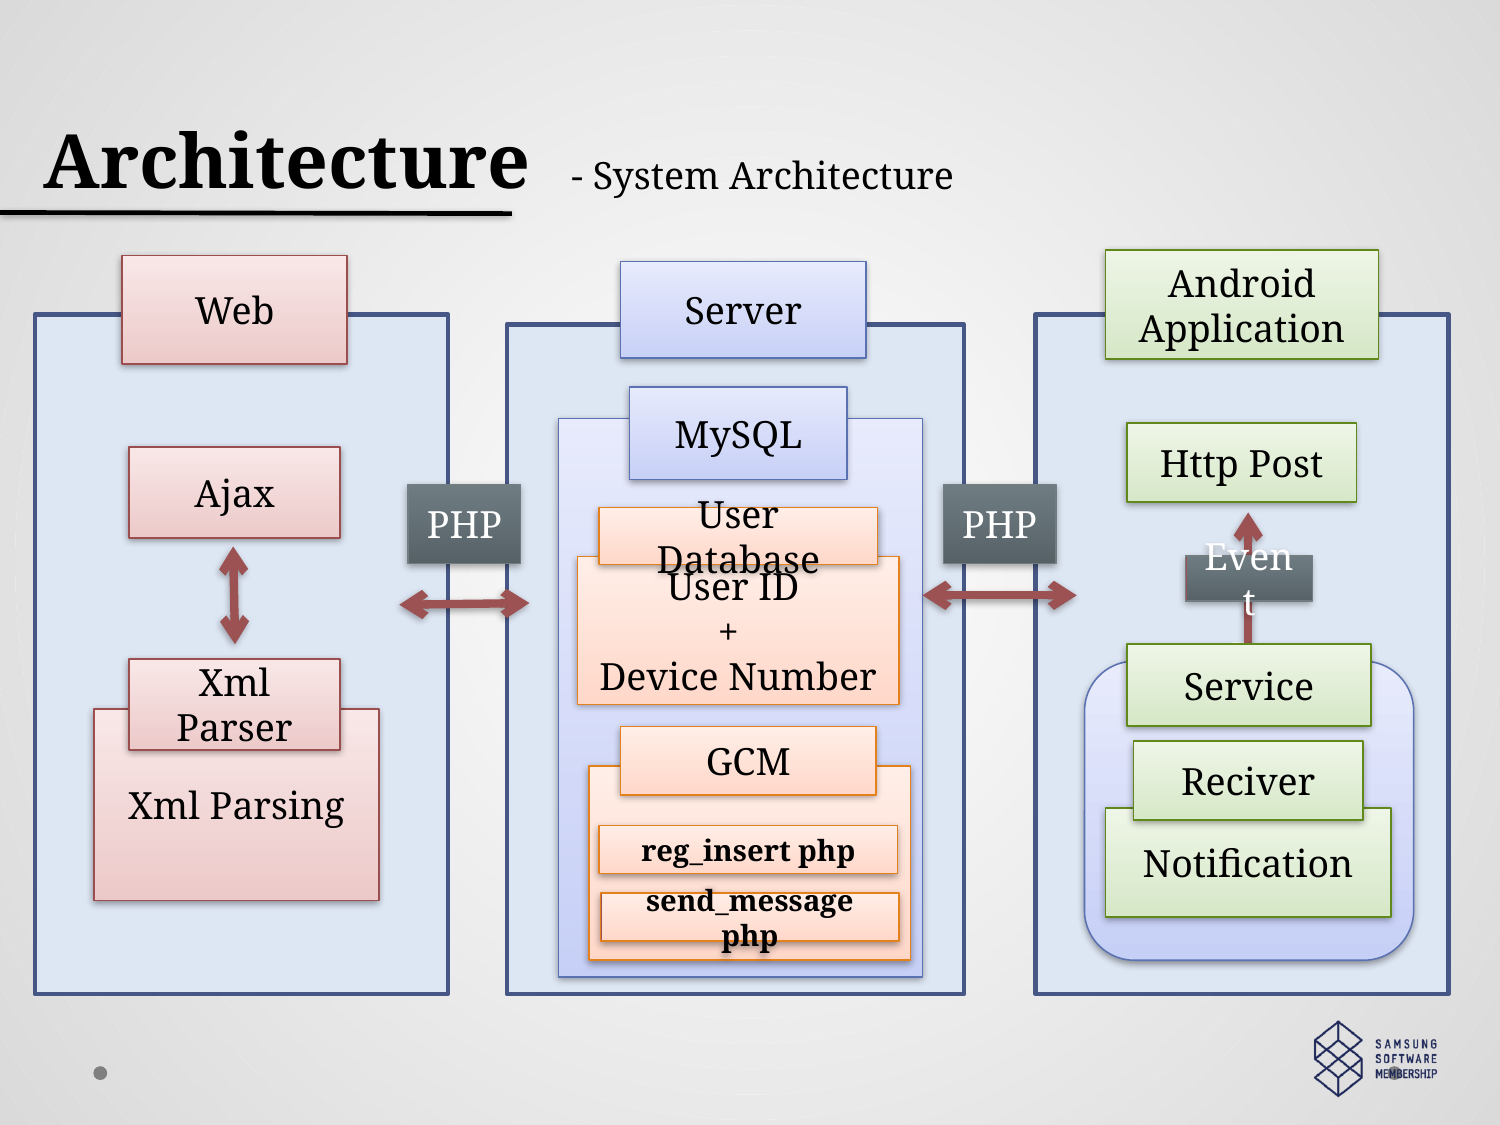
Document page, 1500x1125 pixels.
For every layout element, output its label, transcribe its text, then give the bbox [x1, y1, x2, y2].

picture [1306, 1012, 1446, 1107]
text_box Xml Parsing [93, 708, 380, 901]
text_box Xml Parser [128, 658, 341, 751]
text_box PHP [969, 484, 1030, 564]
text_box - System Architecture [556, 144, 970, 204]
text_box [232, 546, 236, 645]
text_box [506, 261, 965, 995]
text_box [33, 313, 450, 996]
text_box Ajax [128, 446, 341, 539]
text_box PHP [407, 484, 501, 564]
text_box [0, 106, 518, 304]
text_box Web [121, 313, 348, 365]
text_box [1035, 249, 1449, 995]
